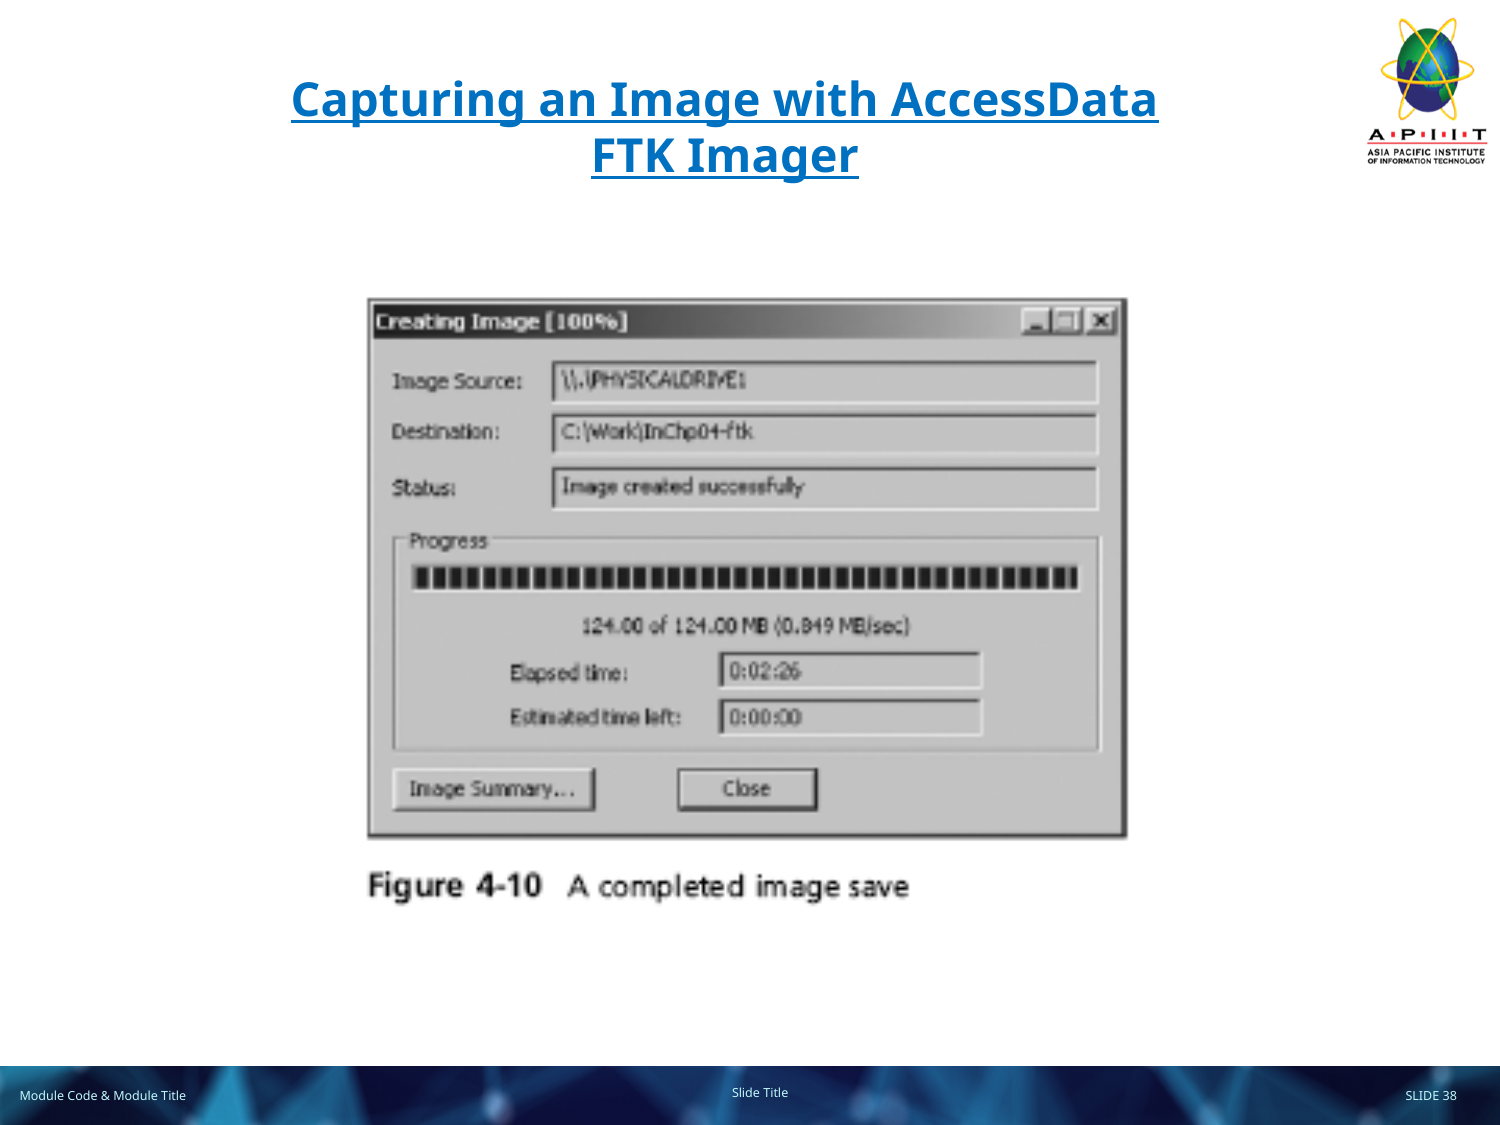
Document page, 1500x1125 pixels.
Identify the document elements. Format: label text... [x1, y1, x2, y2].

picture [1353, 0, 1500, 182]
picture [0, 1066, 1500, 1125]
title Capturing an Image with AccessData FTK Imager [270, 48, 1180, 203]
picture [262, 249, 1263, 957]
